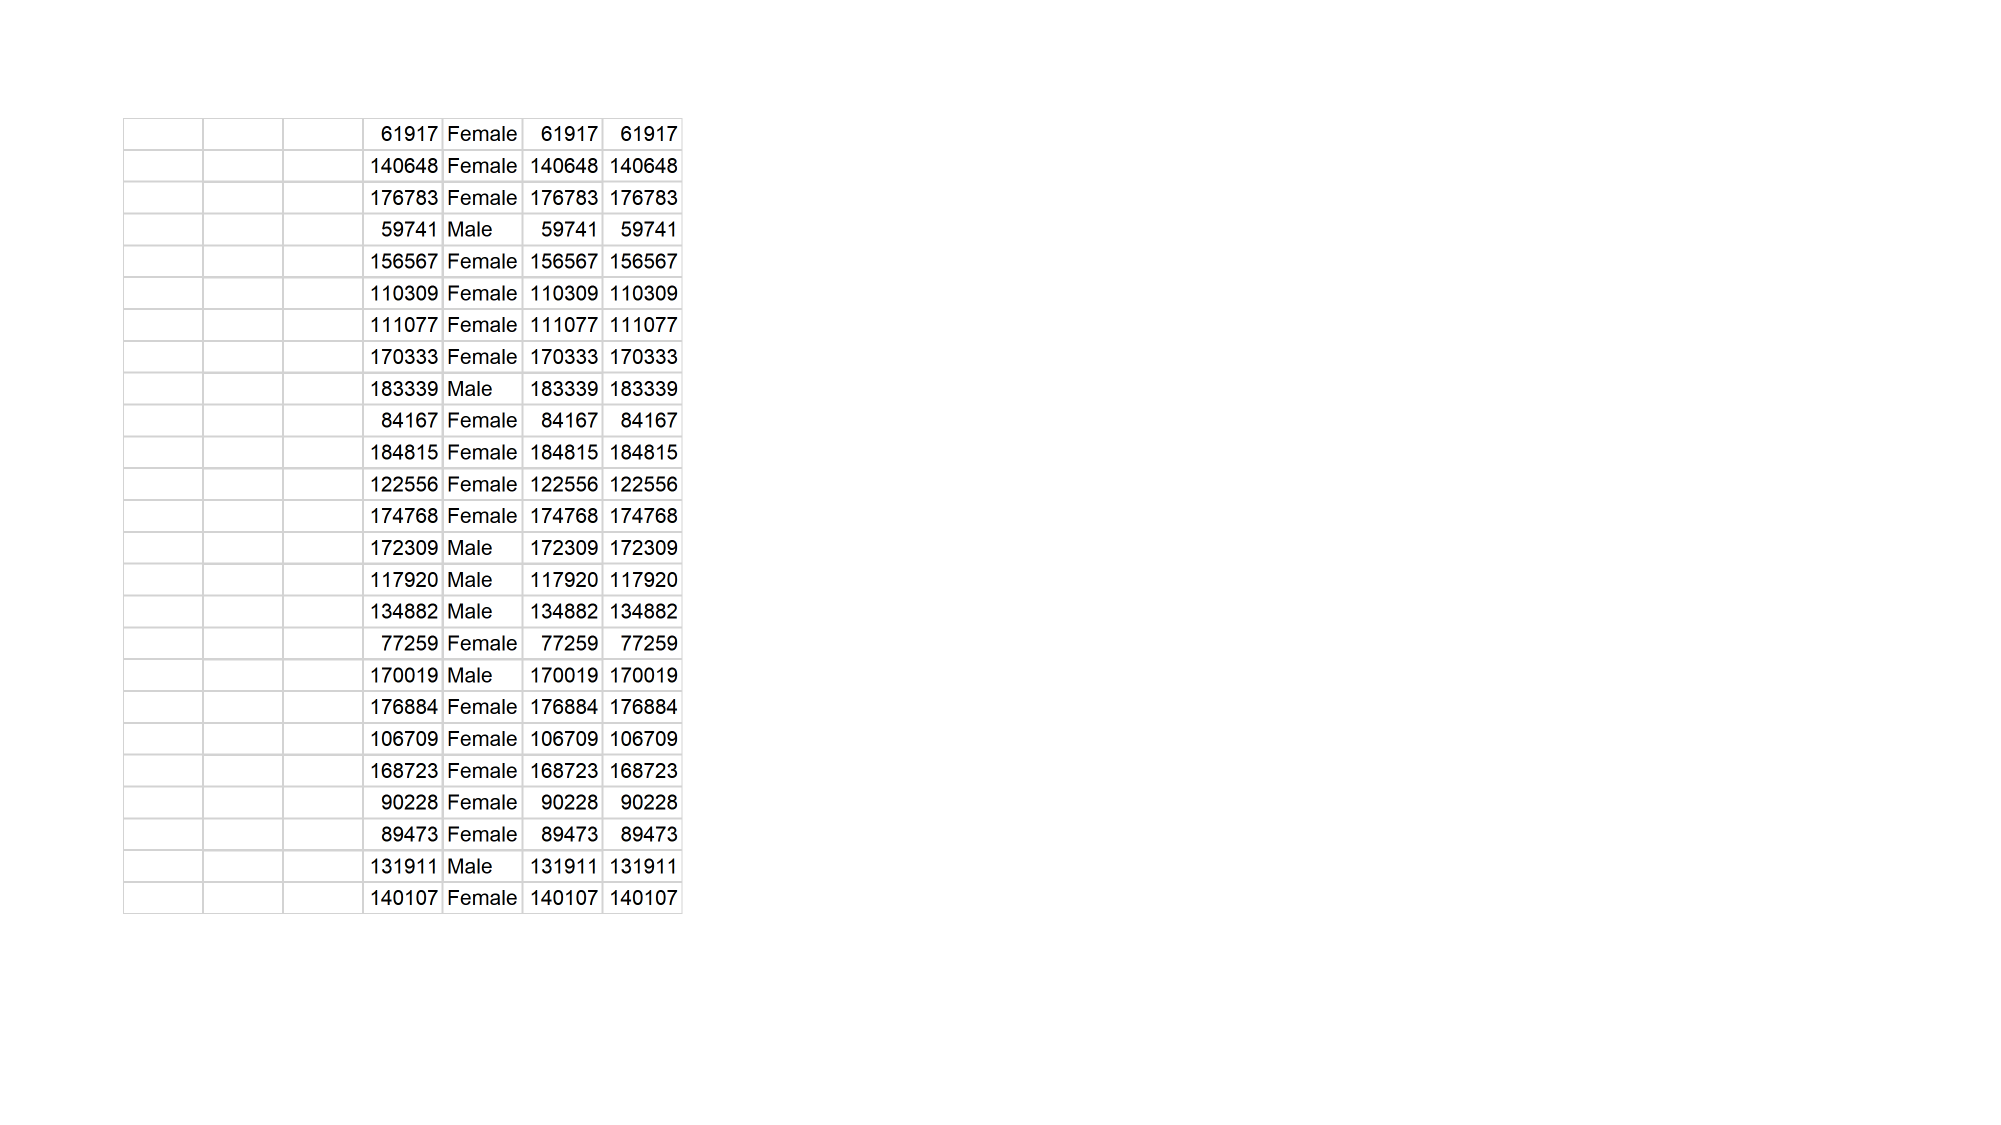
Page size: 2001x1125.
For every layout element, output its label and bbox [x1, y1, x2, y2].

picture [122, 117, 683, 915]
